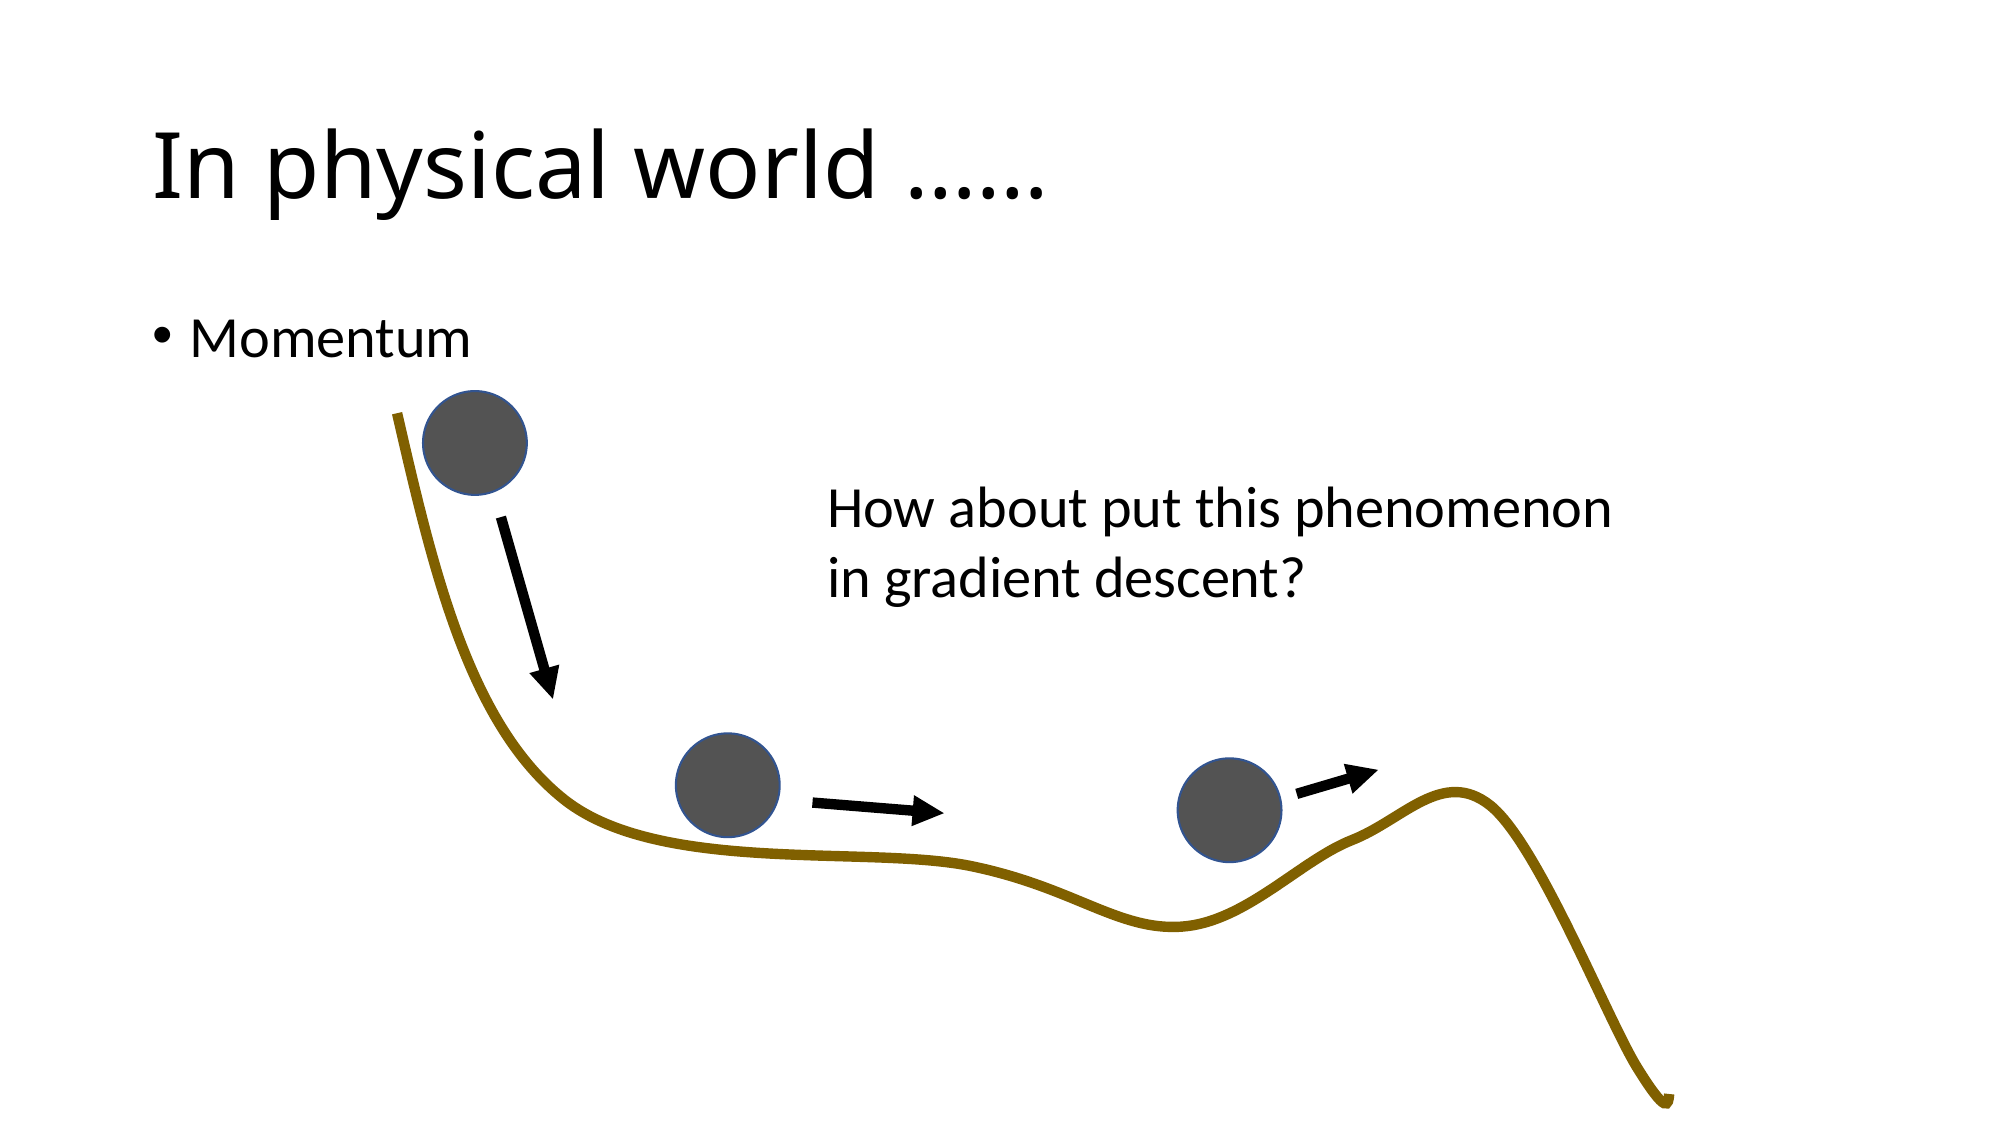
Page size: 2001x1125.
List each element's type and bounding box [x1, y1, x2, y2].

text_box [812, 461, 1647, 616]
text_box [396, 390, 1671, 1105]
title [137, 59, 1863, 278]
text_box [1296, 769, 1379, 794]
list [137, 299, 1863, 1014]
